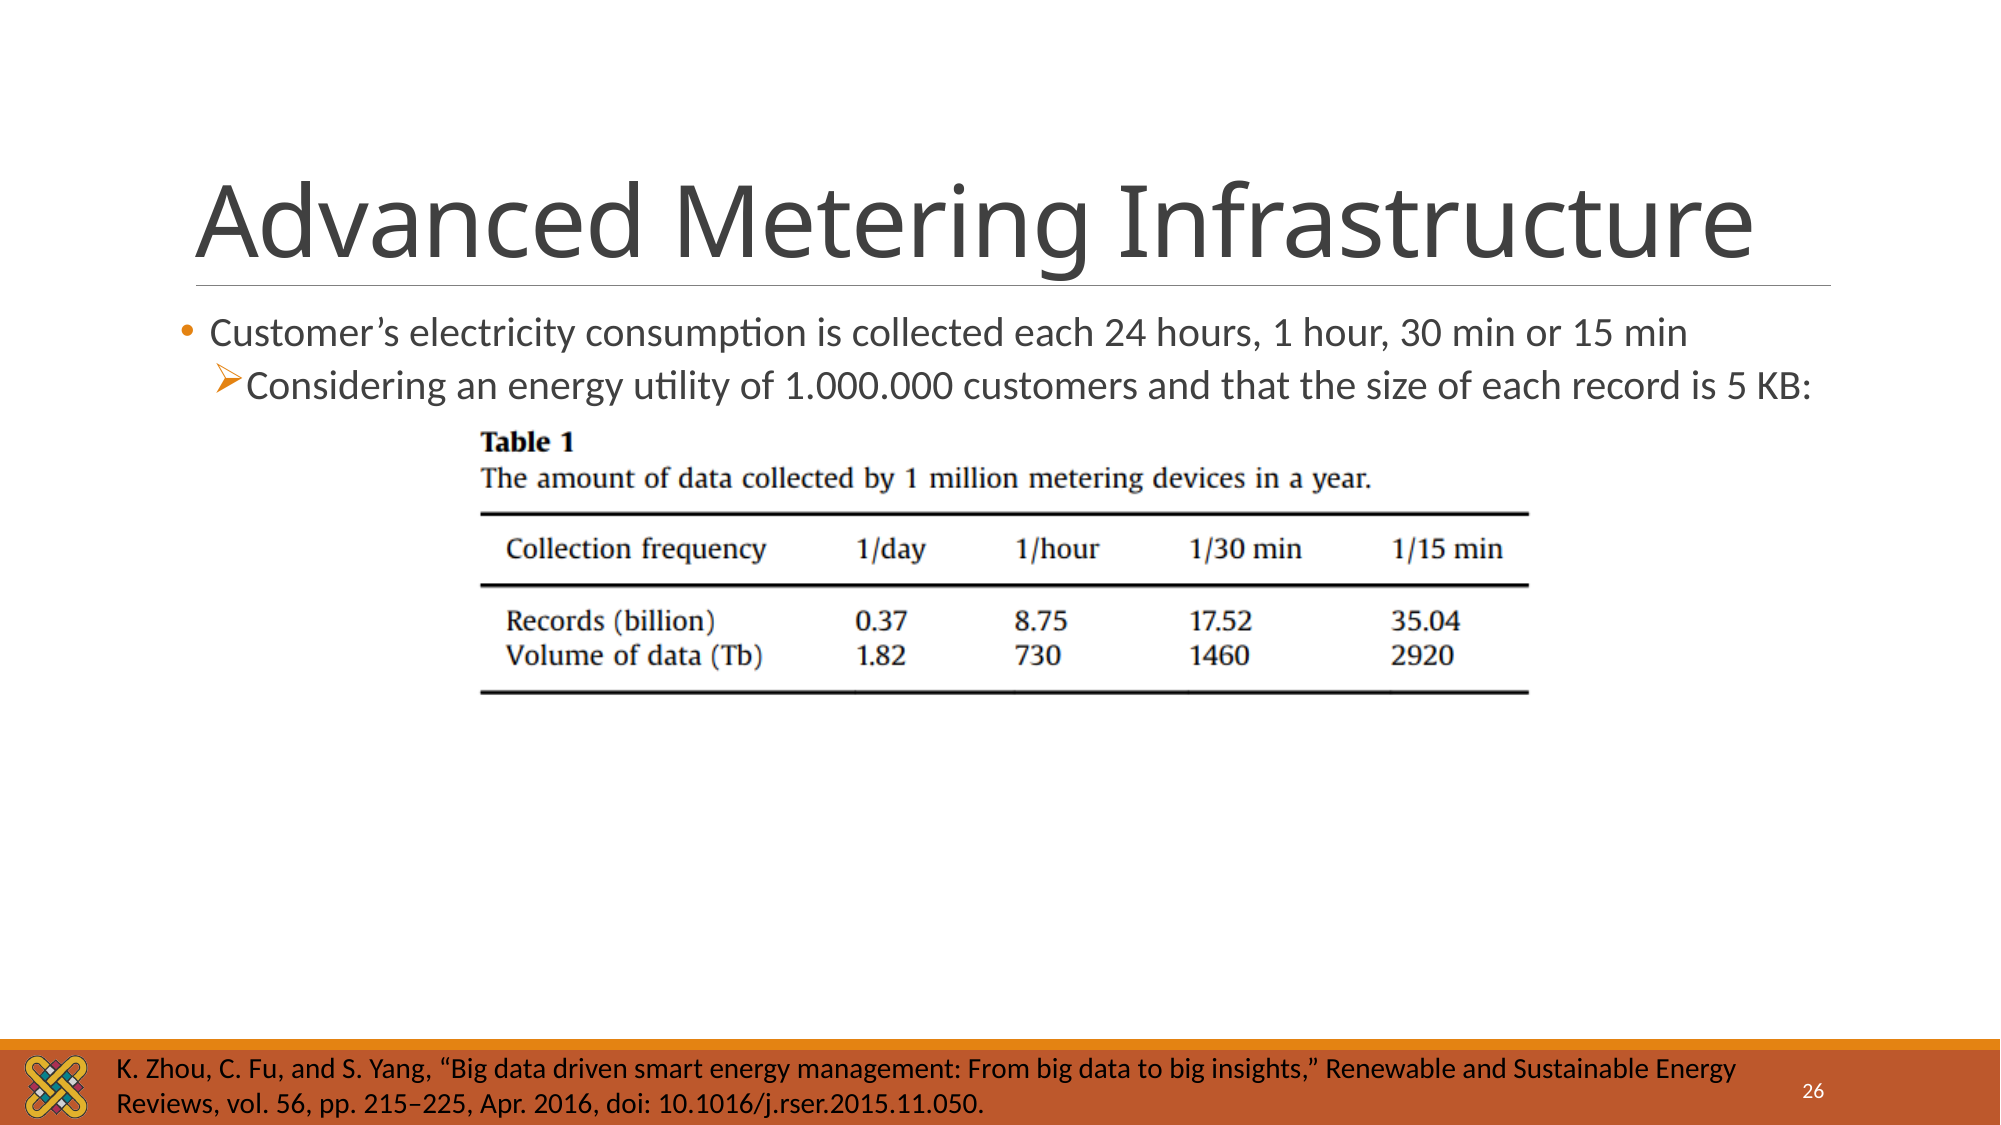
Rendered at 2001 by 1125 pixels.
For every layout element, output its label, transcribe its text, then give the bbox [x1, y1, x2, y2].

picture [473, 418, 1537, 707]
list Customer’s electricity consumption is collected each 24 hours, 1 hour, 30 min or 15 min Considering an energy utility of 1.000.000 customers and that the size of each record is 5 KB: [180, 302, 1830, 963]
picture [22, 1051, 90, 1121]
slide_number 26 [1781, 1059, 1840, 1120]
text_box K. Zhou, C. Fu, and S. Yang, “Big data driven smart energy management: From big data to big insights,” Renewable and Sustainable Energy Reviews, vol. 56, pp. 215–225, Apr. 2016, doi: 10.1016/j.rser.2015.11.050. [101, 1042, 1781, 1125]
title Advanced Metering Infrastructure [180, 47, 1830, 285]
